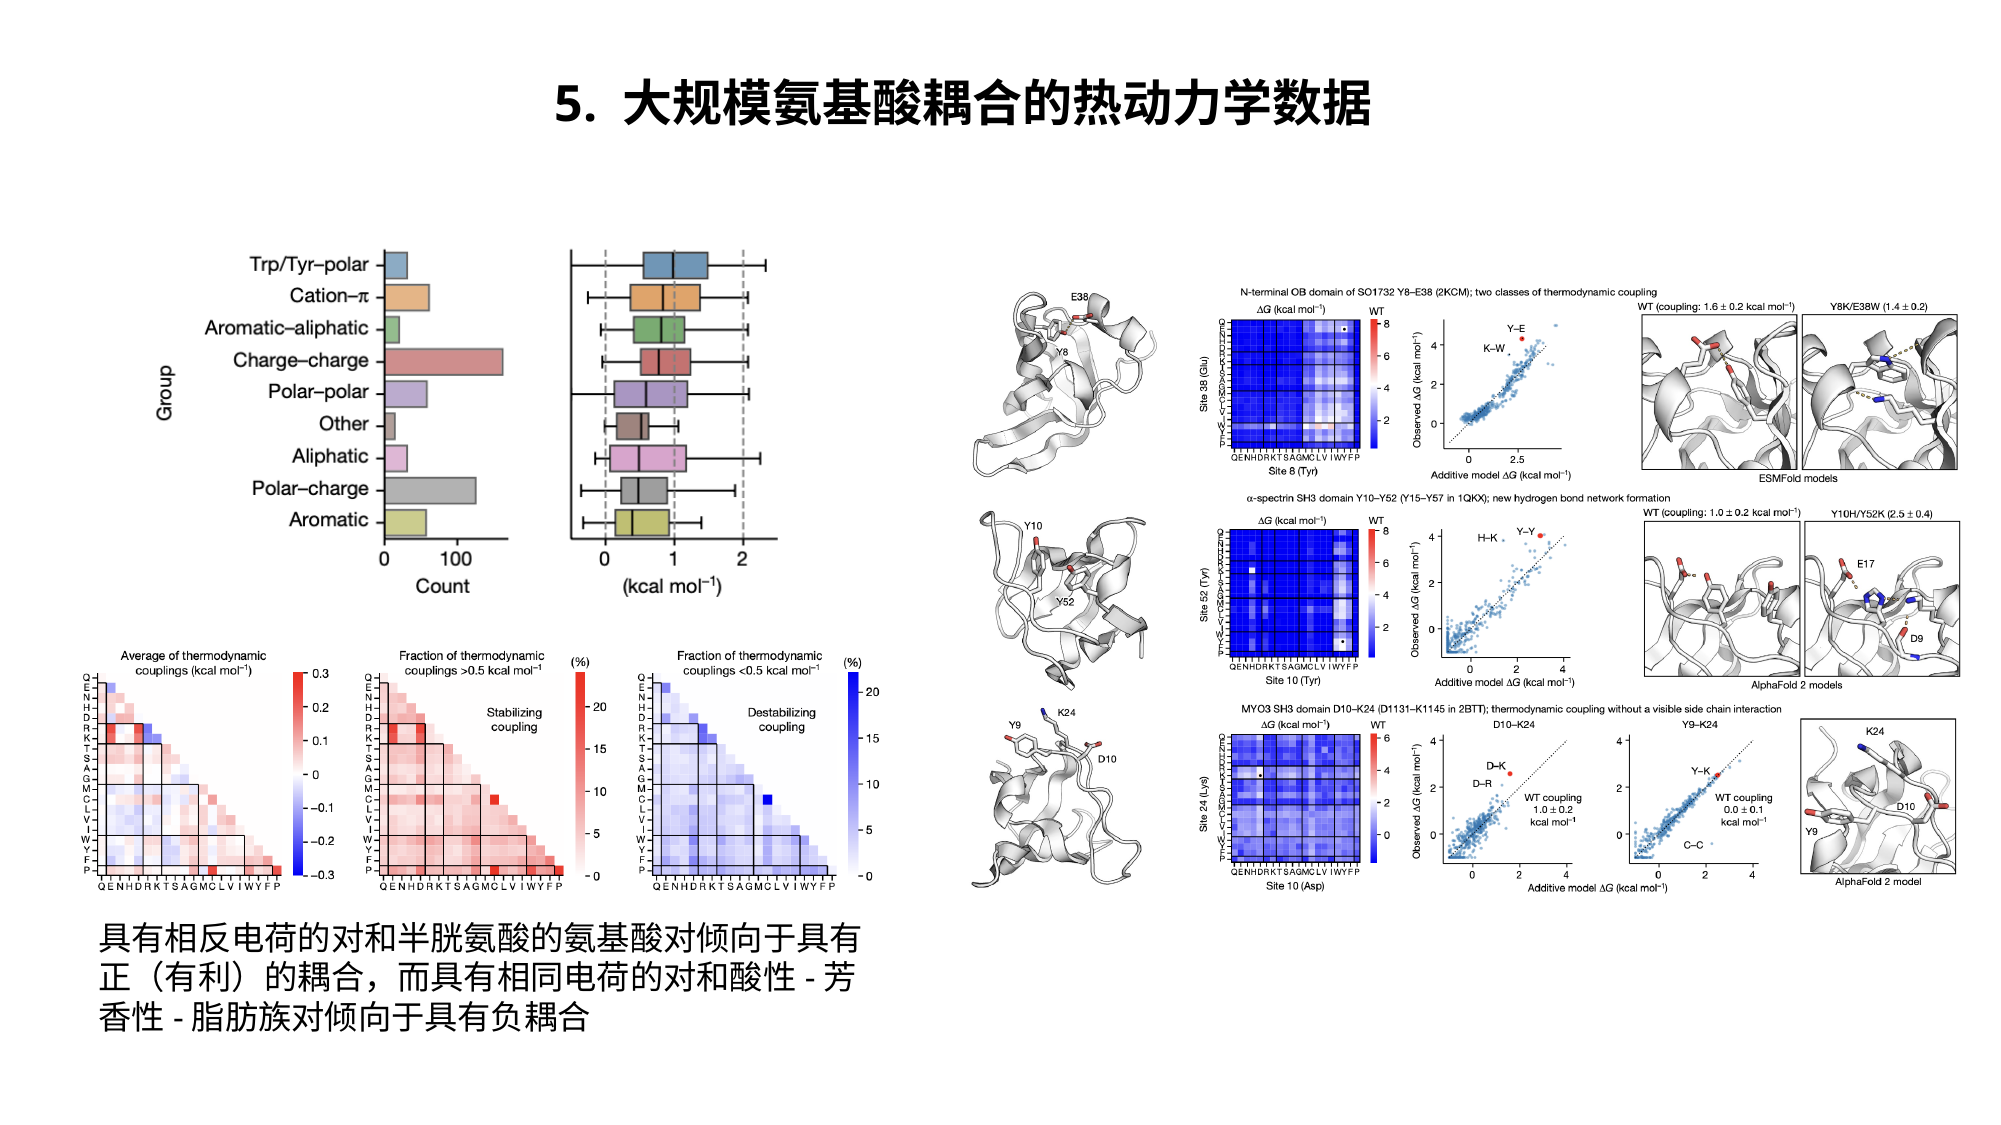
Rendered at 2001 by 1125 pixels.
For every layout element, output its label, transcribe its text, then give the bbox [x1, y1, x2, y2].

picture [117, 229, 786, 605]
text_box 5. 大规模氨基酸耦合的热动力学数据 [540, 64, 1541, 139]
text_box 具有相反电荷的对和半胱氨酸的氨基酸对倾向于具有正（有利）的耦合，而具有相同电荷的对和酸性-芳香性-脂肪族对倾向于具有负耦合 [83, 909, 884, 1044]
picture [964, 276, 1974, 898]
picture [67, 636, 886, 908]
